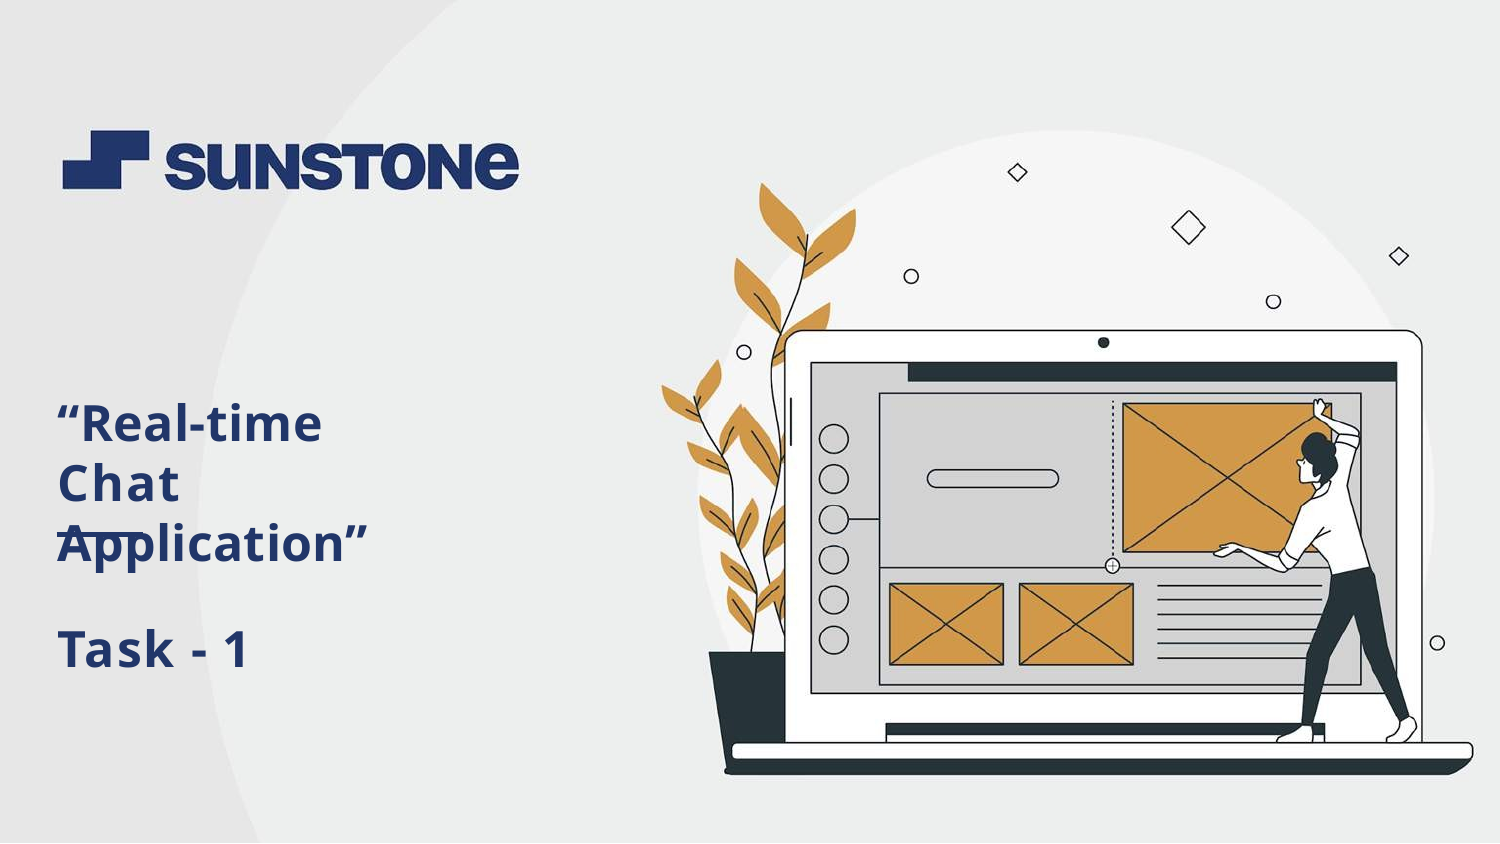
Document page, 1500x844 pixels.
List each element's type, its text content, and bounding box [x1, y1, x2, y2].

text_box “Real-time Chat Application” Task - 1 [55, 389, 446, 678]
text_box [0, 0, 1500, 843]
